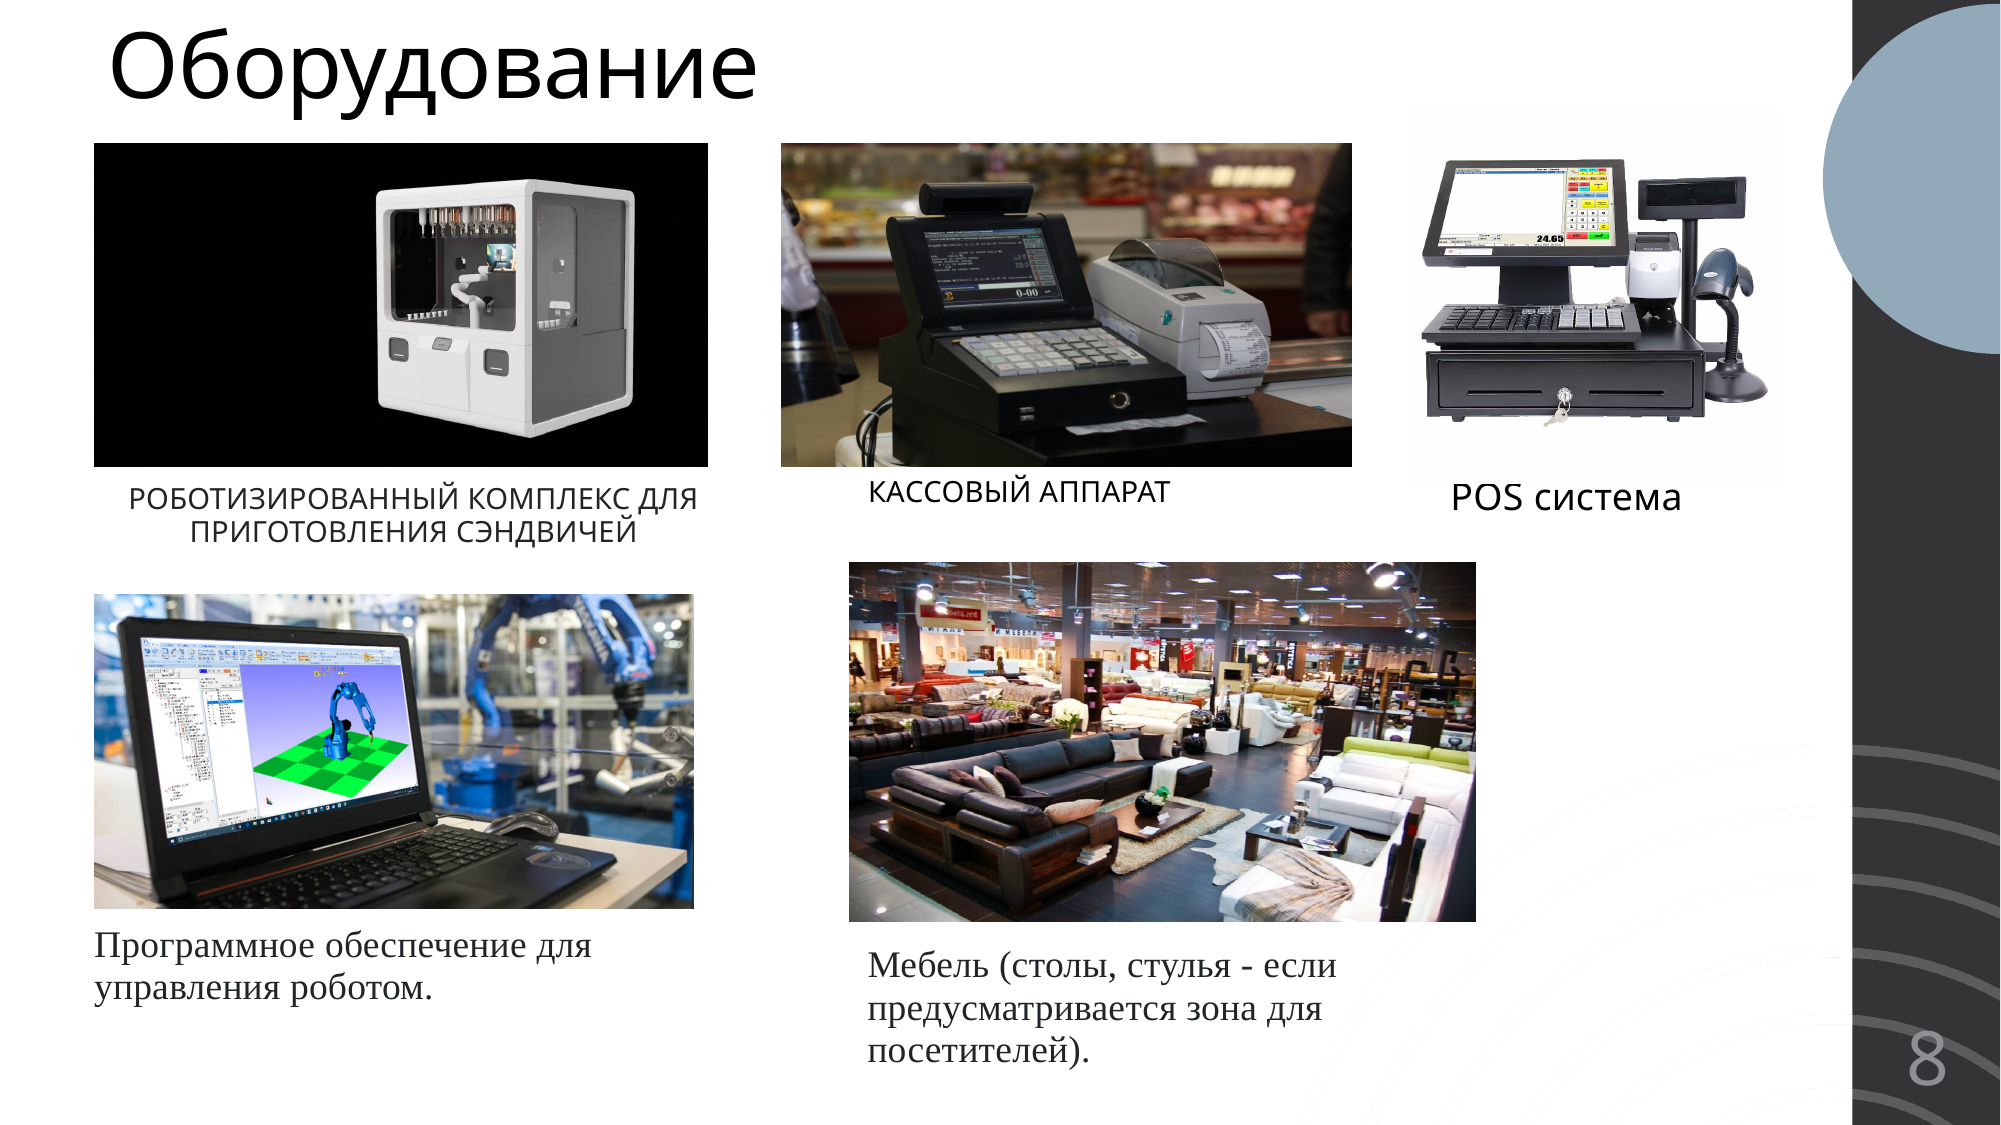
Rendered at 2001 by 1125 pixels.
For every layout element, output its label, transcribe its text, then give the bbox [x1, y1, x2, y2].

list Программное обеспечение для управления роботом. [94, 923, 734, 1029]
list Кассовый аппарат [868, 476, 1223, 522]
picture [781, 143, 1352, 467]
picture [1407, 109, 1782, 484]
title Оборудование [107, 10, 975, 119]
picture [849, 562, 2000, 1125]
list POS система [1450, 492, 1692, 535]
slide_number 8 [1852, 1012, 2000, 1110]
picture [93, 594, 694, 910]
list Мебель (столы, стулья - если предусматривается зона для посетителей). [867, 943, 1507, 1082]
picture [93, 143, 708, 467]
list Роботизированный комплекс для приготовления сэндвичей [94, 483, 734, 595]
